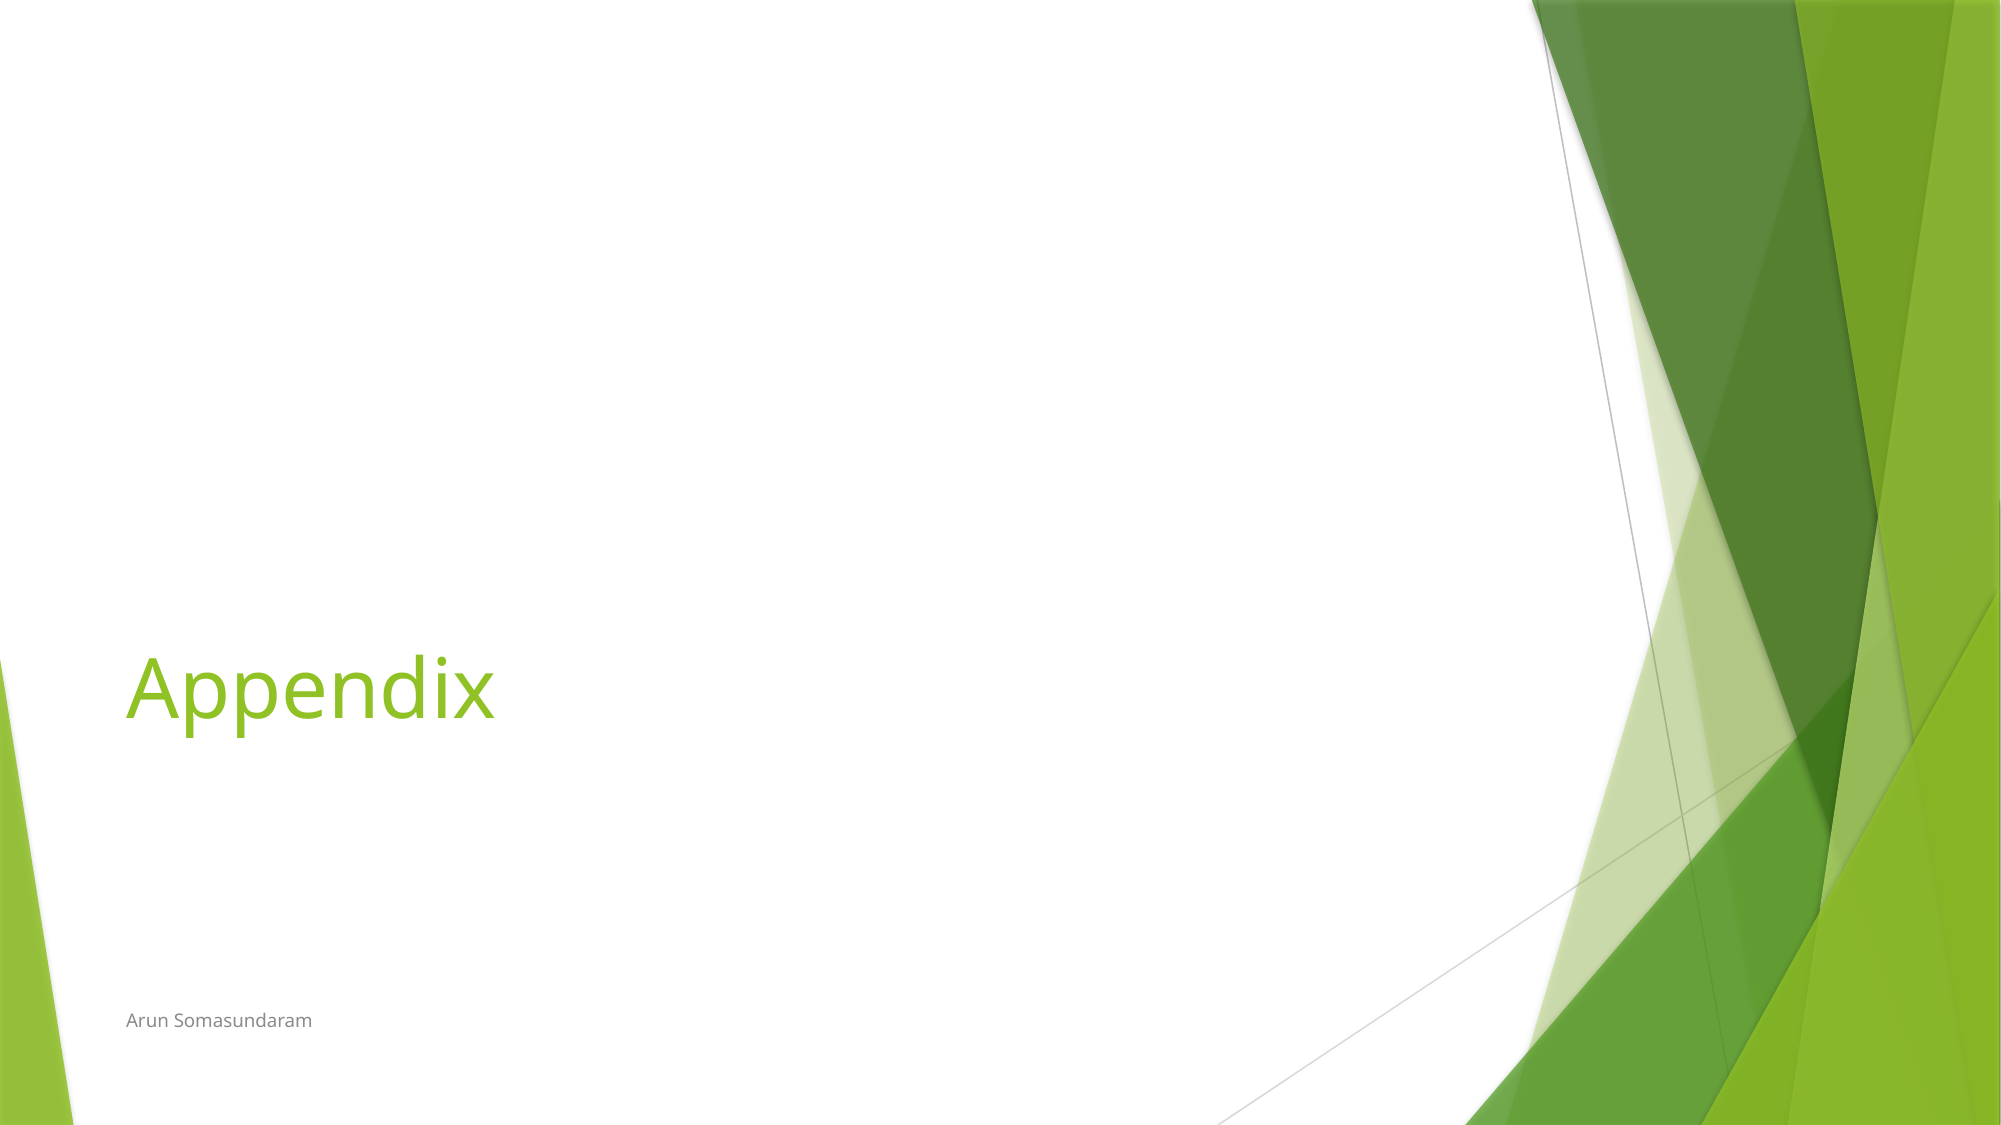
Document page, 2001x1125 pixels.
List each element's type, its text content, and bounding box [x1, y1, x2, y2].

title Appendix [111, 443, 1522, 743]
footer Arun Somasundaram [111, 991, 1145, 1051]
